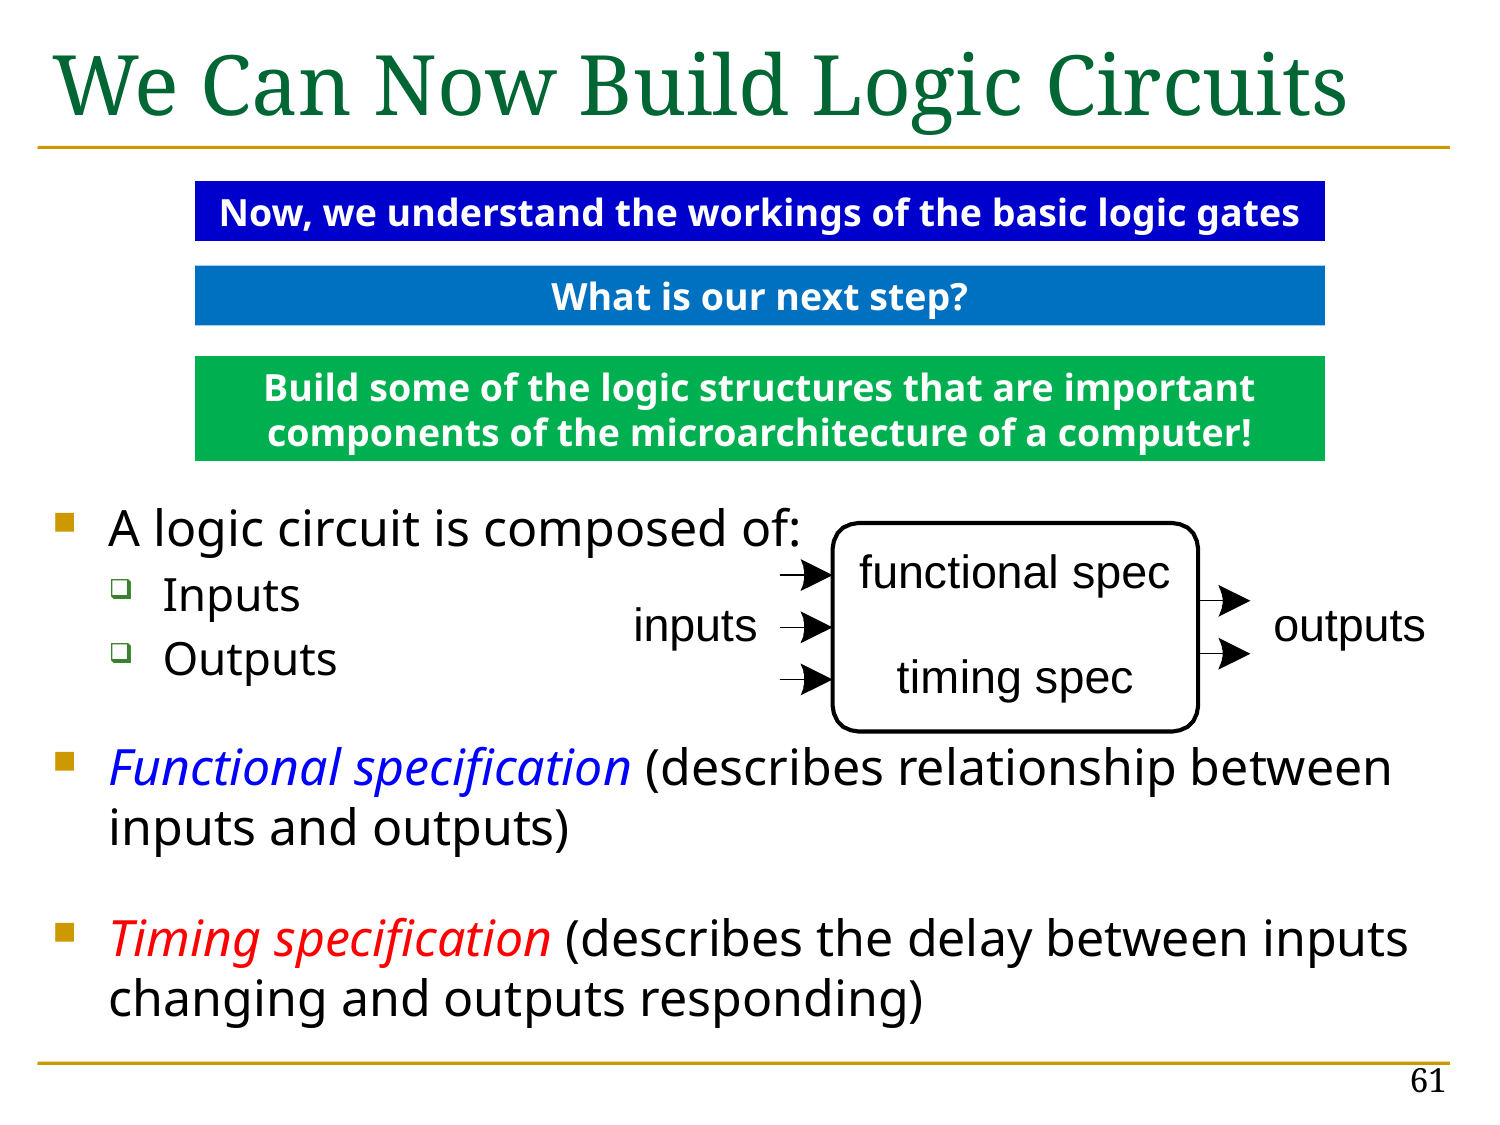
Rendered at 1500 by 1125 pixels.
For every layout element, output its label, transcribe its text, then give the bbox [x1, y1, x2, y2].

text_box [599, 512, 1463, 743]
text_box Now, we understand the workings of the basic logic gates [195, 181, 1325, 241]
text_box What is our next step? [195, 265, 1325, 326]
title We Can Now Build Logic Circuits [37, 24, 1450, 200]
slide_number 61 [1111, 1036, 1462, 1112]
list A logic circuit is composed of: Inputs Outputs Functional specification (describes relationship between inputs and outputs) Timing specification (describes the delay between inputs changing and outputs responding) [37, 489, 1450, 1038]
text_box Build some of the logic structures that are important components of the microarchitecture of a computer! [195, 356, 1325, 461]
